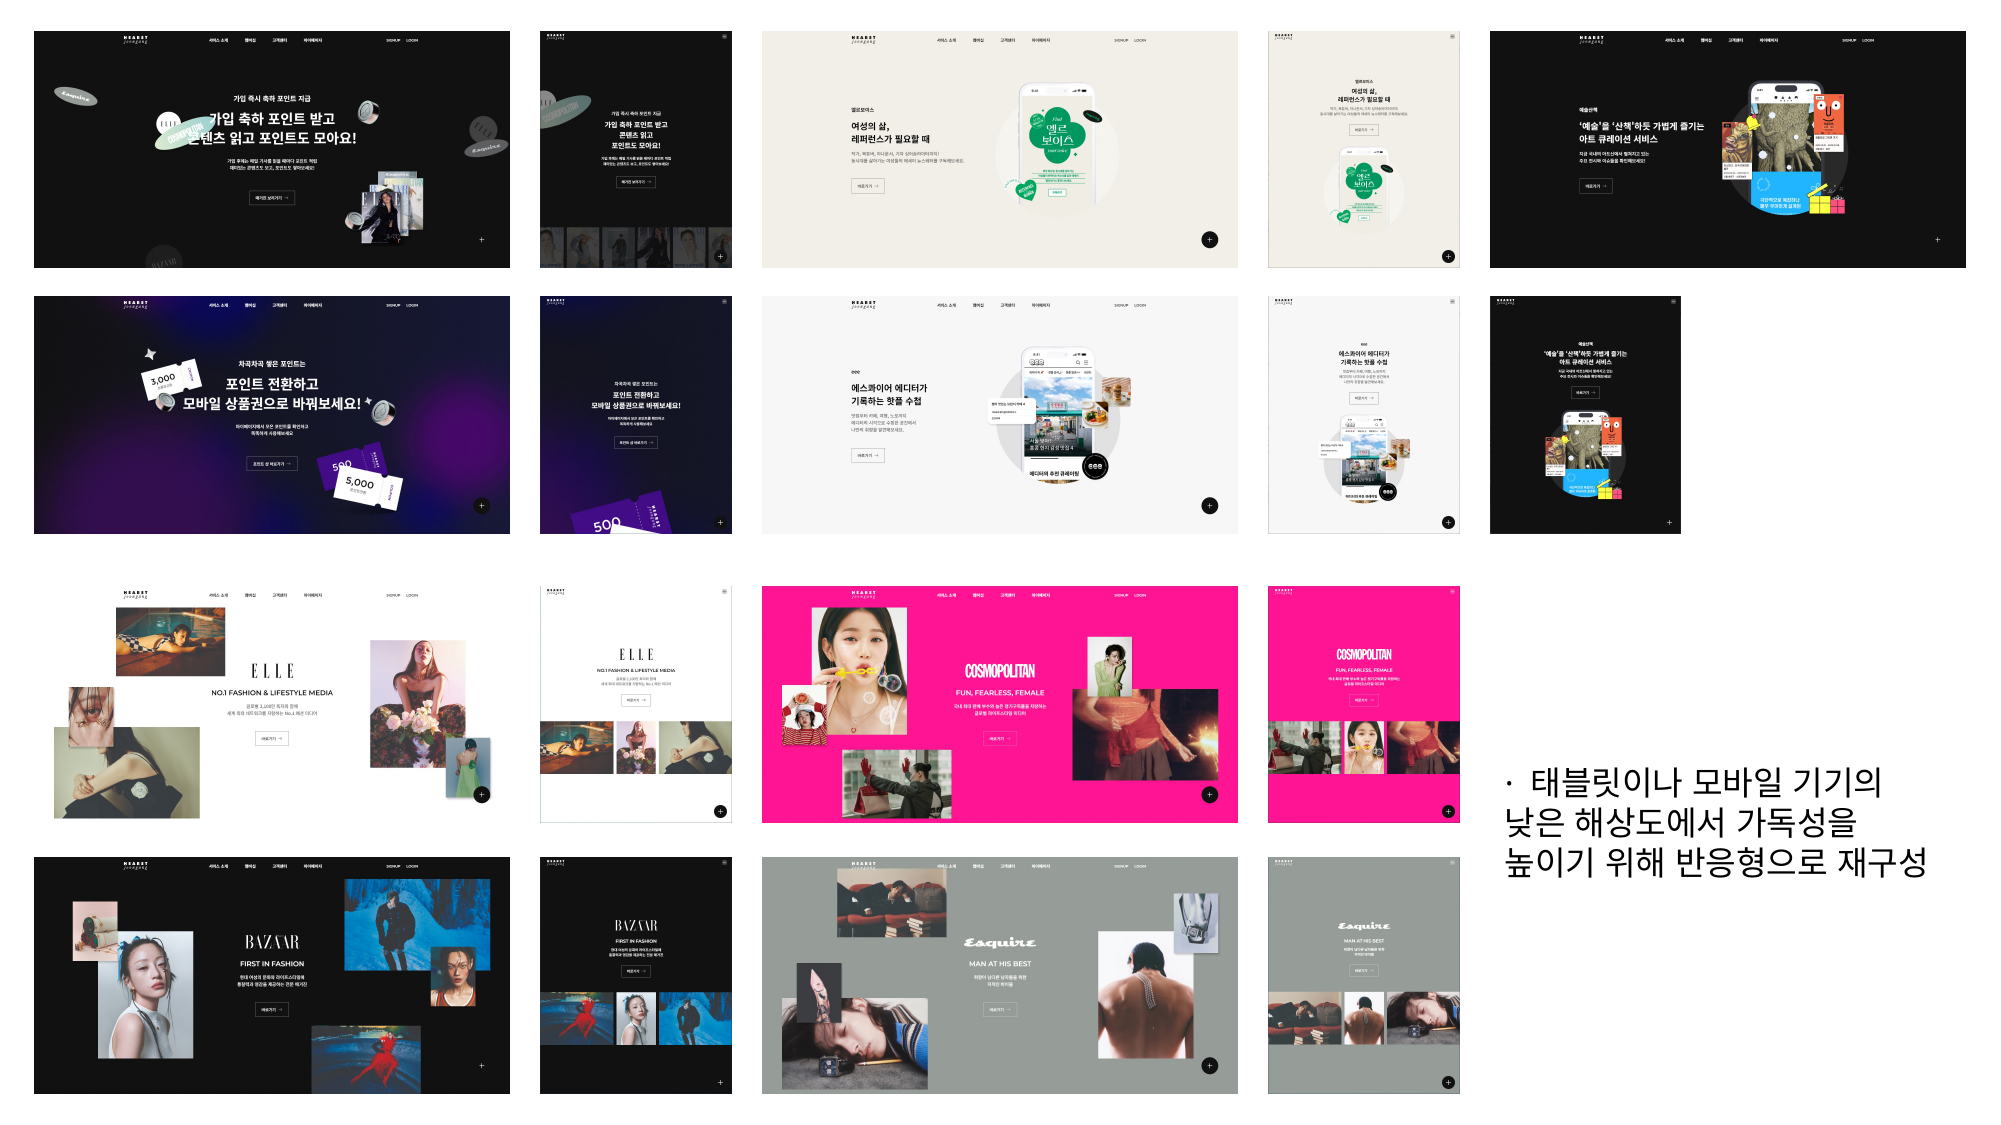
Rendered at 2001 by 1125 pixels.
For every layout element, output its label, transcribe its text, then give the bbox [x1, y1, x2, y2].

picture [1268, 586, 1460, 823]
picture [762, 31, 1238, 268]
picture [1268, 296, 1460, 534]
picture [1489, 296, 1681, 534]
picture [33, 586, 510, 823]
picture [762, 586, 1238, 823]
picture [762, 296, 1238, 534]
picture [1268, 856, 1460, 1094]
text_box · 태블릿이나 모바일 기기의 낮은 해상도에서 가독성을 높이기 위해 반응형으로 재구성 [1490, 754, 1966, 890]
picture [1268, 31, 1460, 268]
picture [540, 586, 732, 823]
picture [1490, 31, 1966, 268]
picture [33, 296, 510, 534]
picture [33, 31, 510, 268]
picture [762, 856, 1238, 1094]
picture [540, 296, 732, 534]
picture [540, 31, 732, 268]
picture [540, 856, 732, 1094]
picture [33, 856, 510, 1094]
